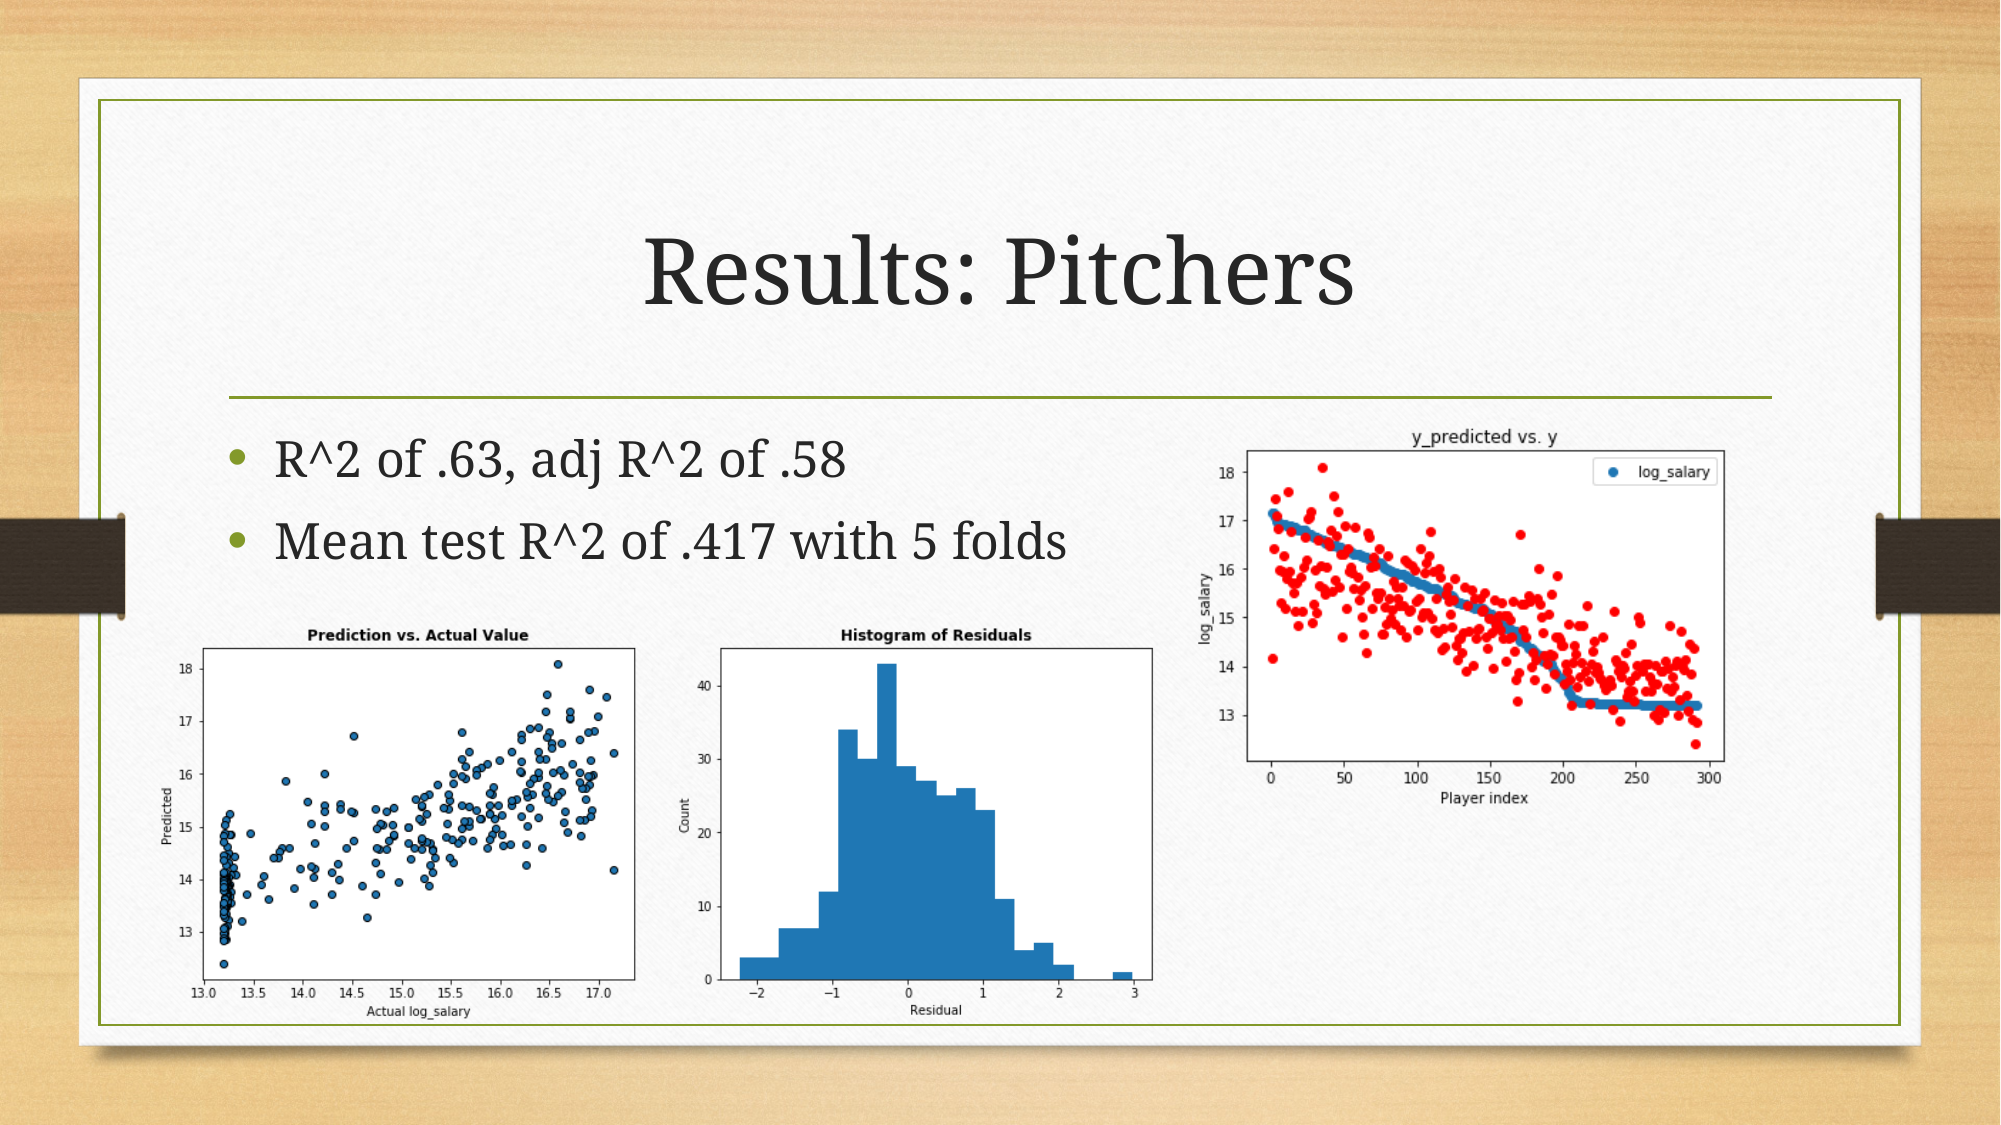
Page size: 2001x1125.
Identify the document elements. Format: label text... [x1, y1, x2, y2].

picture [0, 0, 2001, 1125]
list R^2 of .63, adj R^2 of .58 Mean test R^2 of .417 with 5 folds [212, 419, 1788, 964]
title Results: Pitchers [212, 161, 1788, 375]
